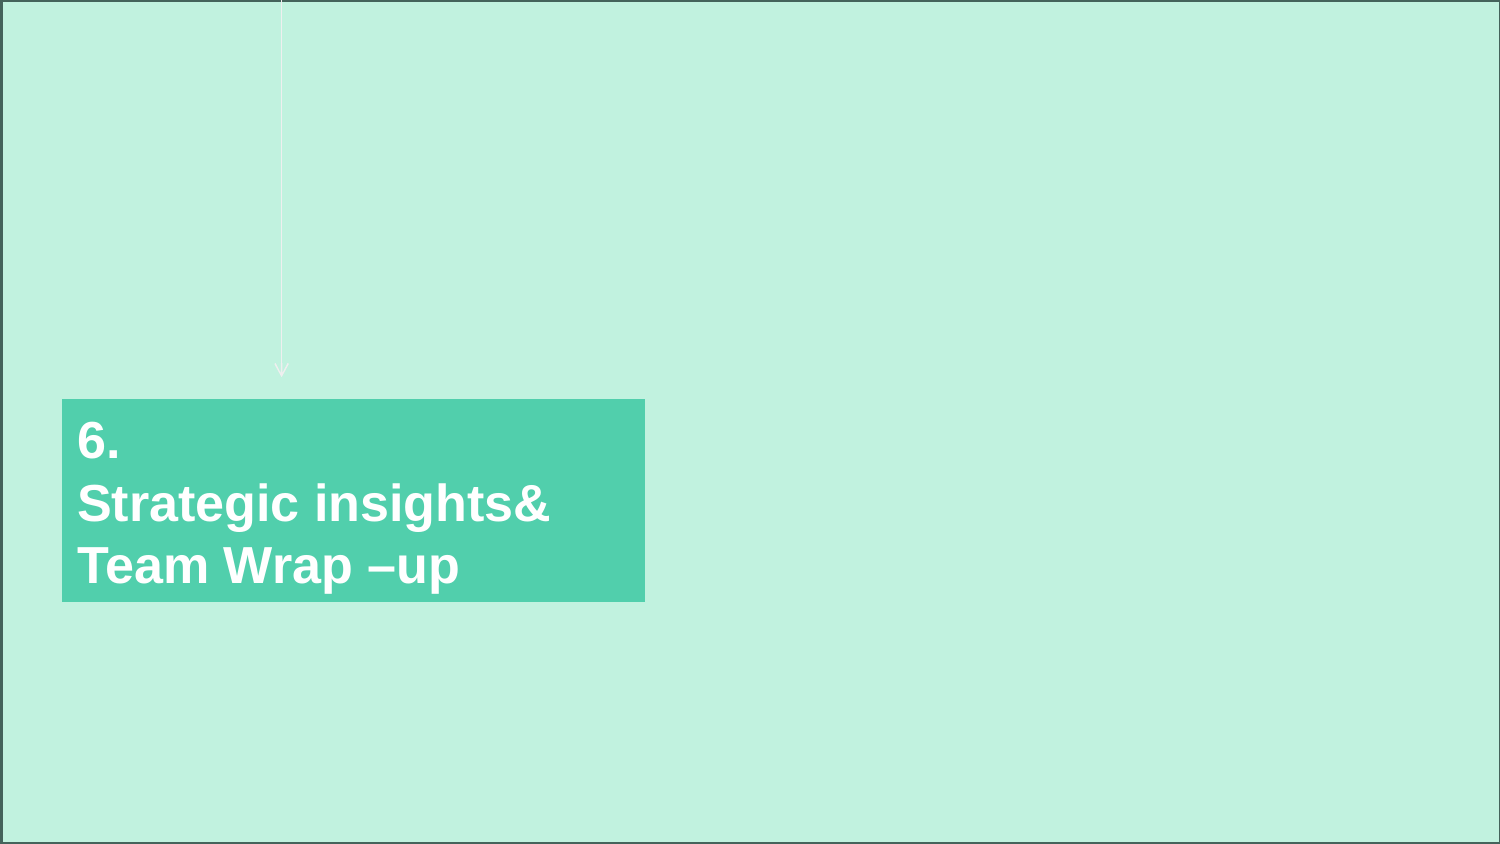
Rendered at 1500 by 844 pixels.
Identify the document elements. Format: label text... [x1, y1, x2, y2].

text_box [67, 377, 471, 492]
text_box 6. Strategic insights& Team Wrap –up [62, 399, 645, 602]
text_box [0, 0, 1500, 844]
